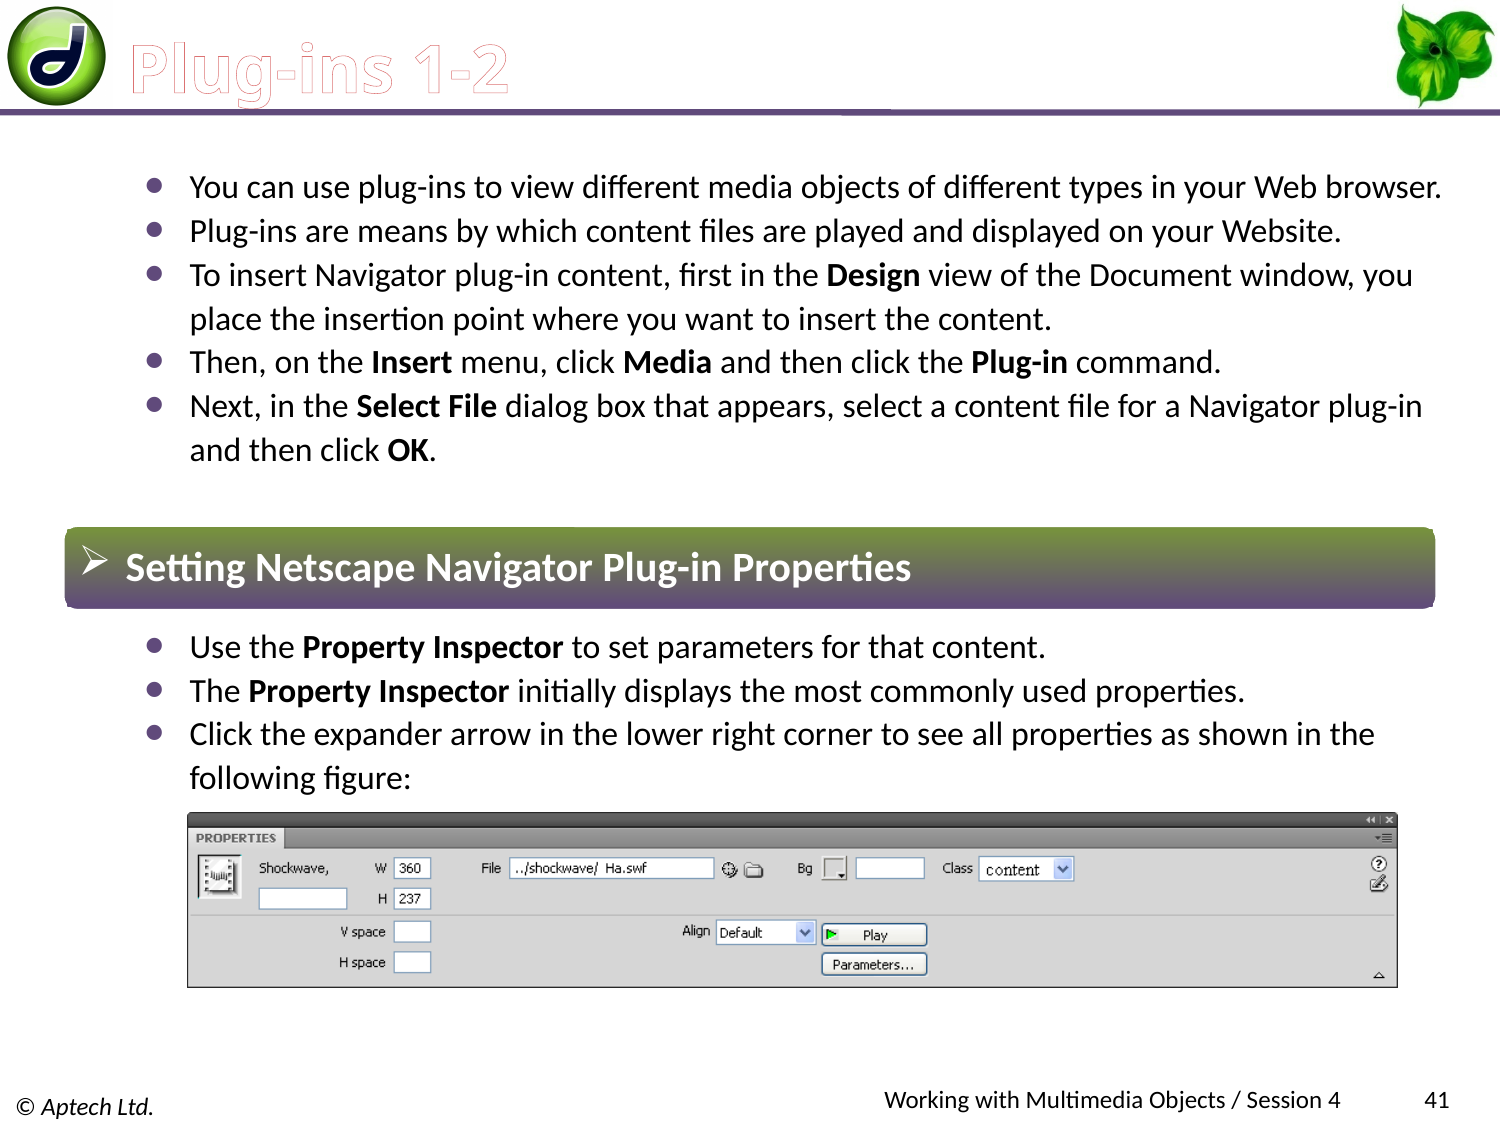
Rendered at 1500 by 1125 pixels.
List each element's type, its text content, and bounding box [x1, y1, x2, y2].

footer Working with Multimedia Objects / Session 4 [375, 1084, 1363, 1113]
picture [0, 0, 113, 109]
picture [1387, 0, 1500, 109]
text_box You can use plug-ins to view different media objects of different types in your Web browser. Plug-ins are means by which content files are played and displayed on your Website. To insert Navigator plug-in content, first in the Design view of the Document window, you place the insertion point where you want to insert the content. Then, on the Insert menu, click Media and then click the Plug-in command. Next, in the Select File dialog box that appears, select a content file for a Navigator plug-in and then click OK. [99, 137, 1463, 538]
picture [187, 812, 1399, 988]
title Plug-ins 1-2 [112, 32, 1363, 101]
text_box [62, 524, 1438, 612]
text_box Use the Property Inspector to set parameters for that content. The Property Inspector initially displays the most commonly used properties. Click the expander arrow in the lower right corner to see all properties as shown in the following figure: [99, 662, 1463, 800]
slide_number 41 [1363, 1084, 1465, 1113]
